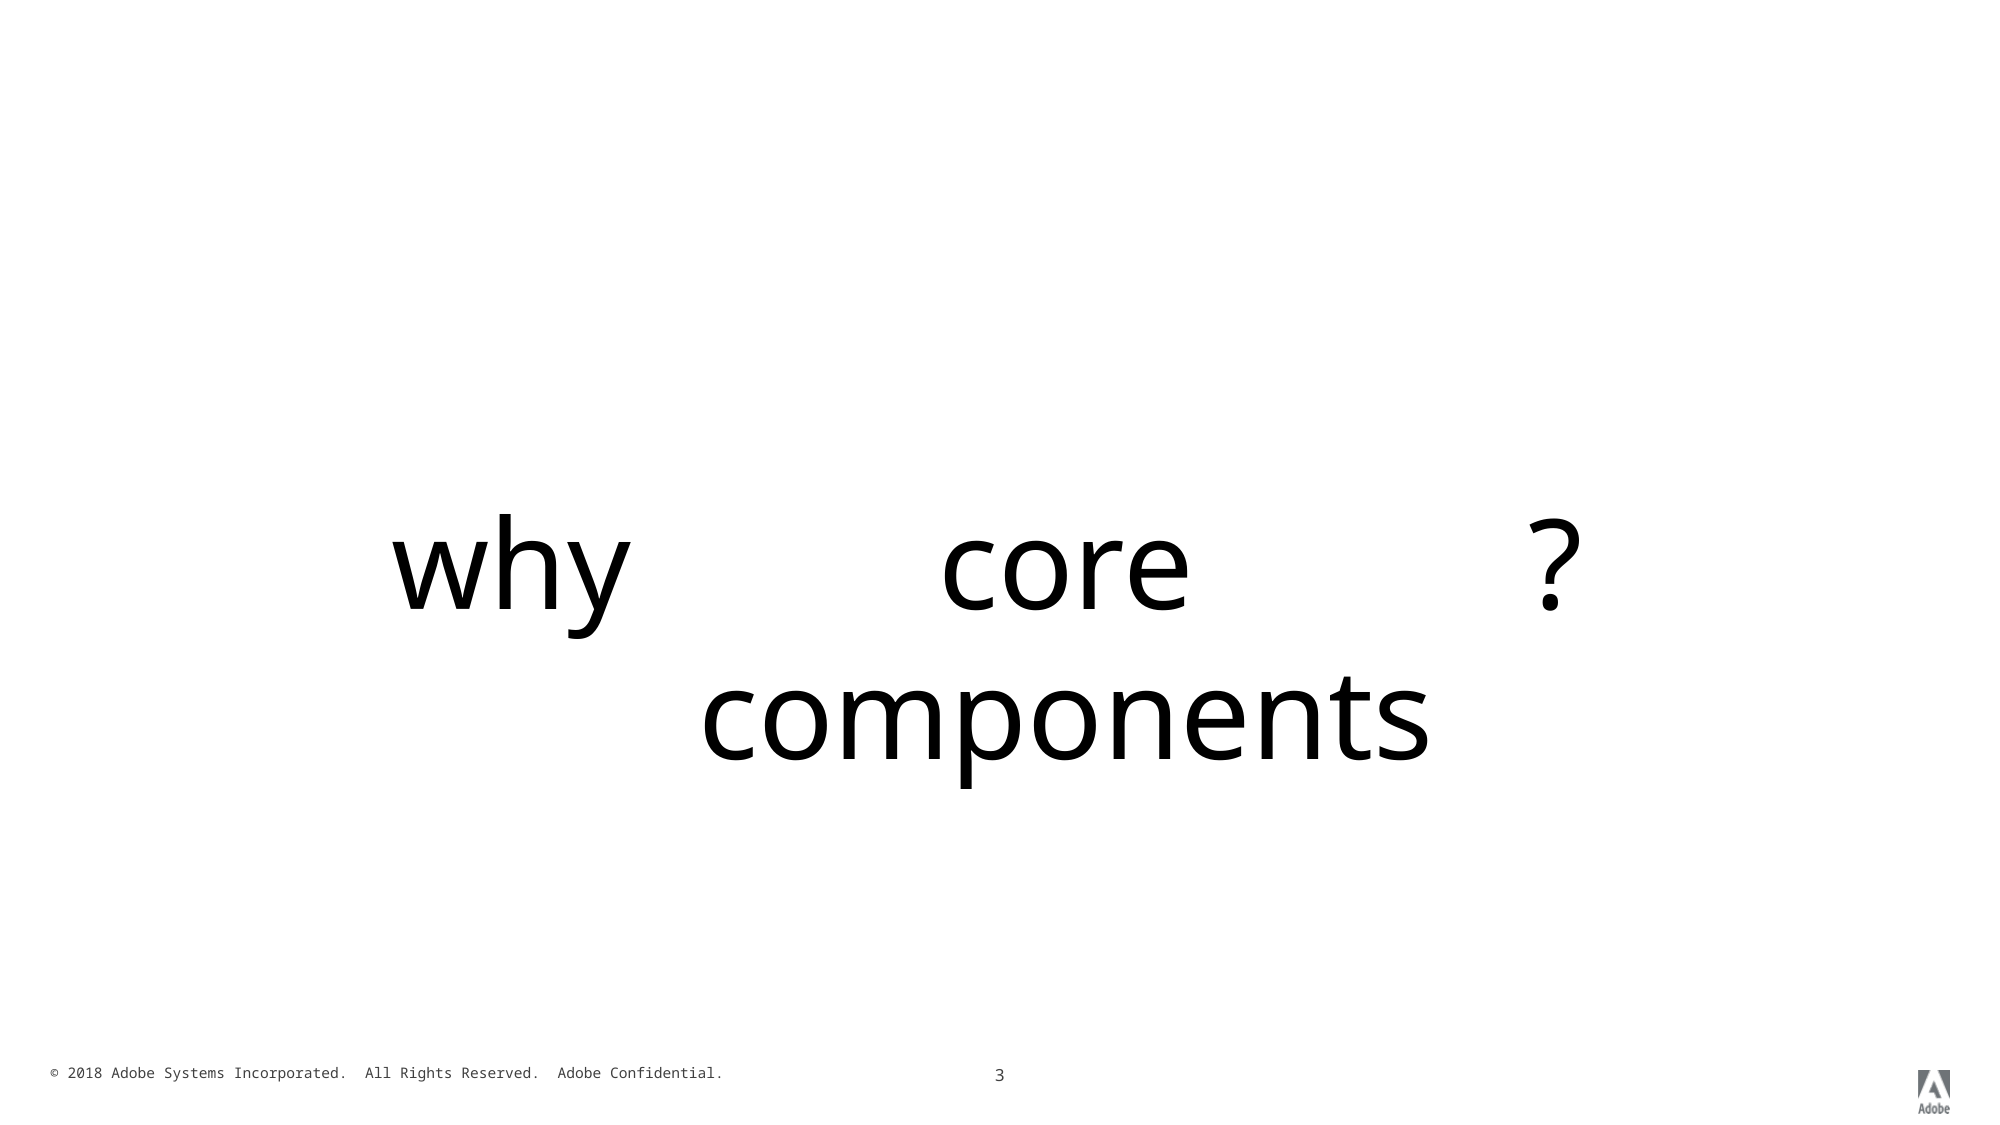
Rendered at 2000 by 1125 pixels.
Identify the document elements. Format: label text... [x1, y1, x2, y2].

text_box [365, 475, 1634, 650]
slide_number 3 [916, 1062, 1083, 1091]
